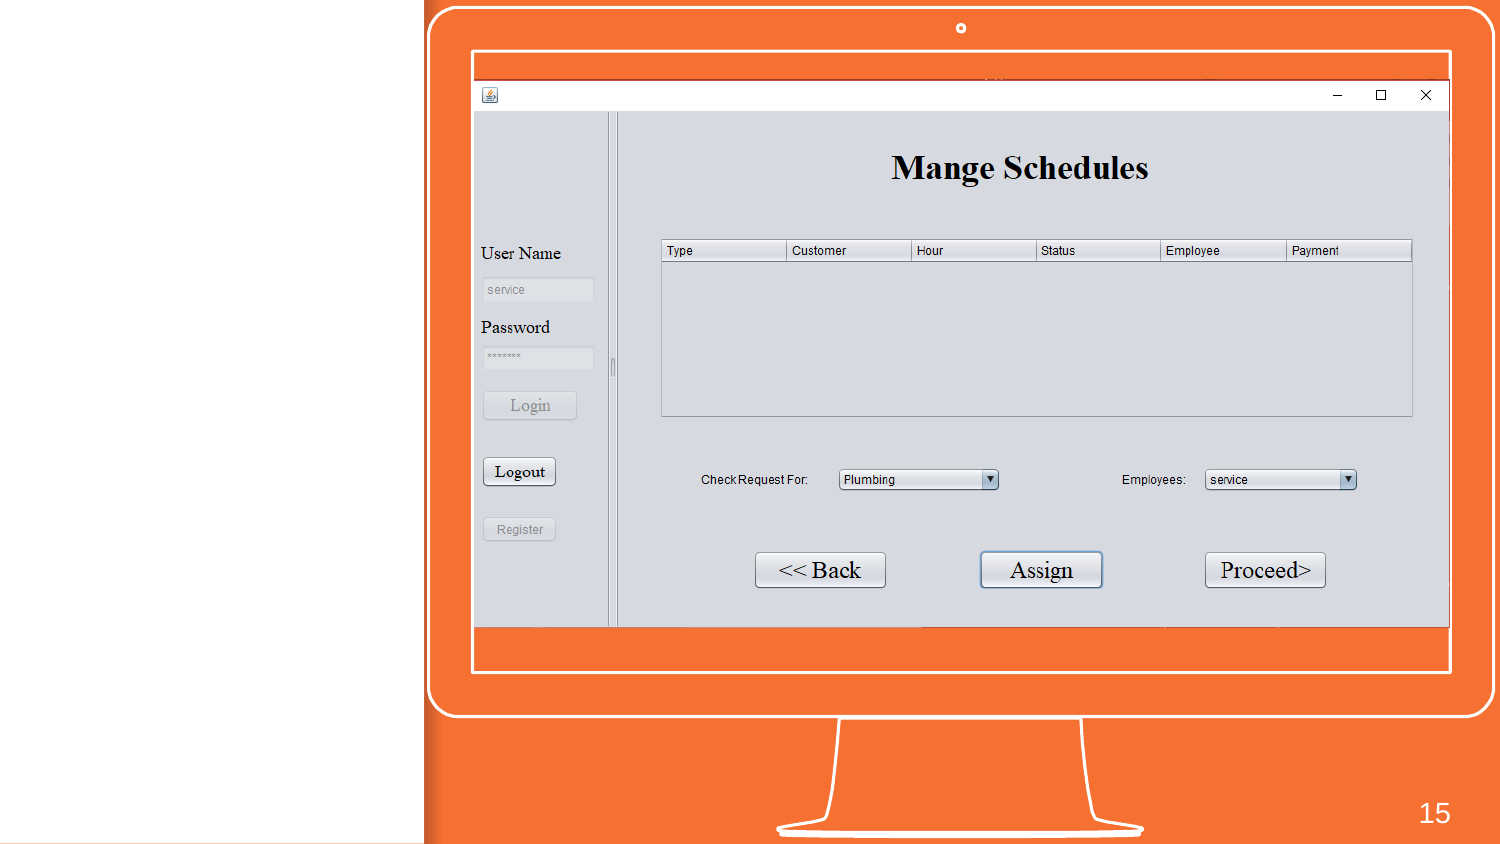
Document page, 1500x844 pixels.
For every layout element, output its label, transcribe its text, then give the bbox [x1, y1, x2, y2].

slide_number 15 [1403, 779, 1494, 844]
picture [474, 79, 1450, 628]
text_box [428, 7, 1494, 837]
